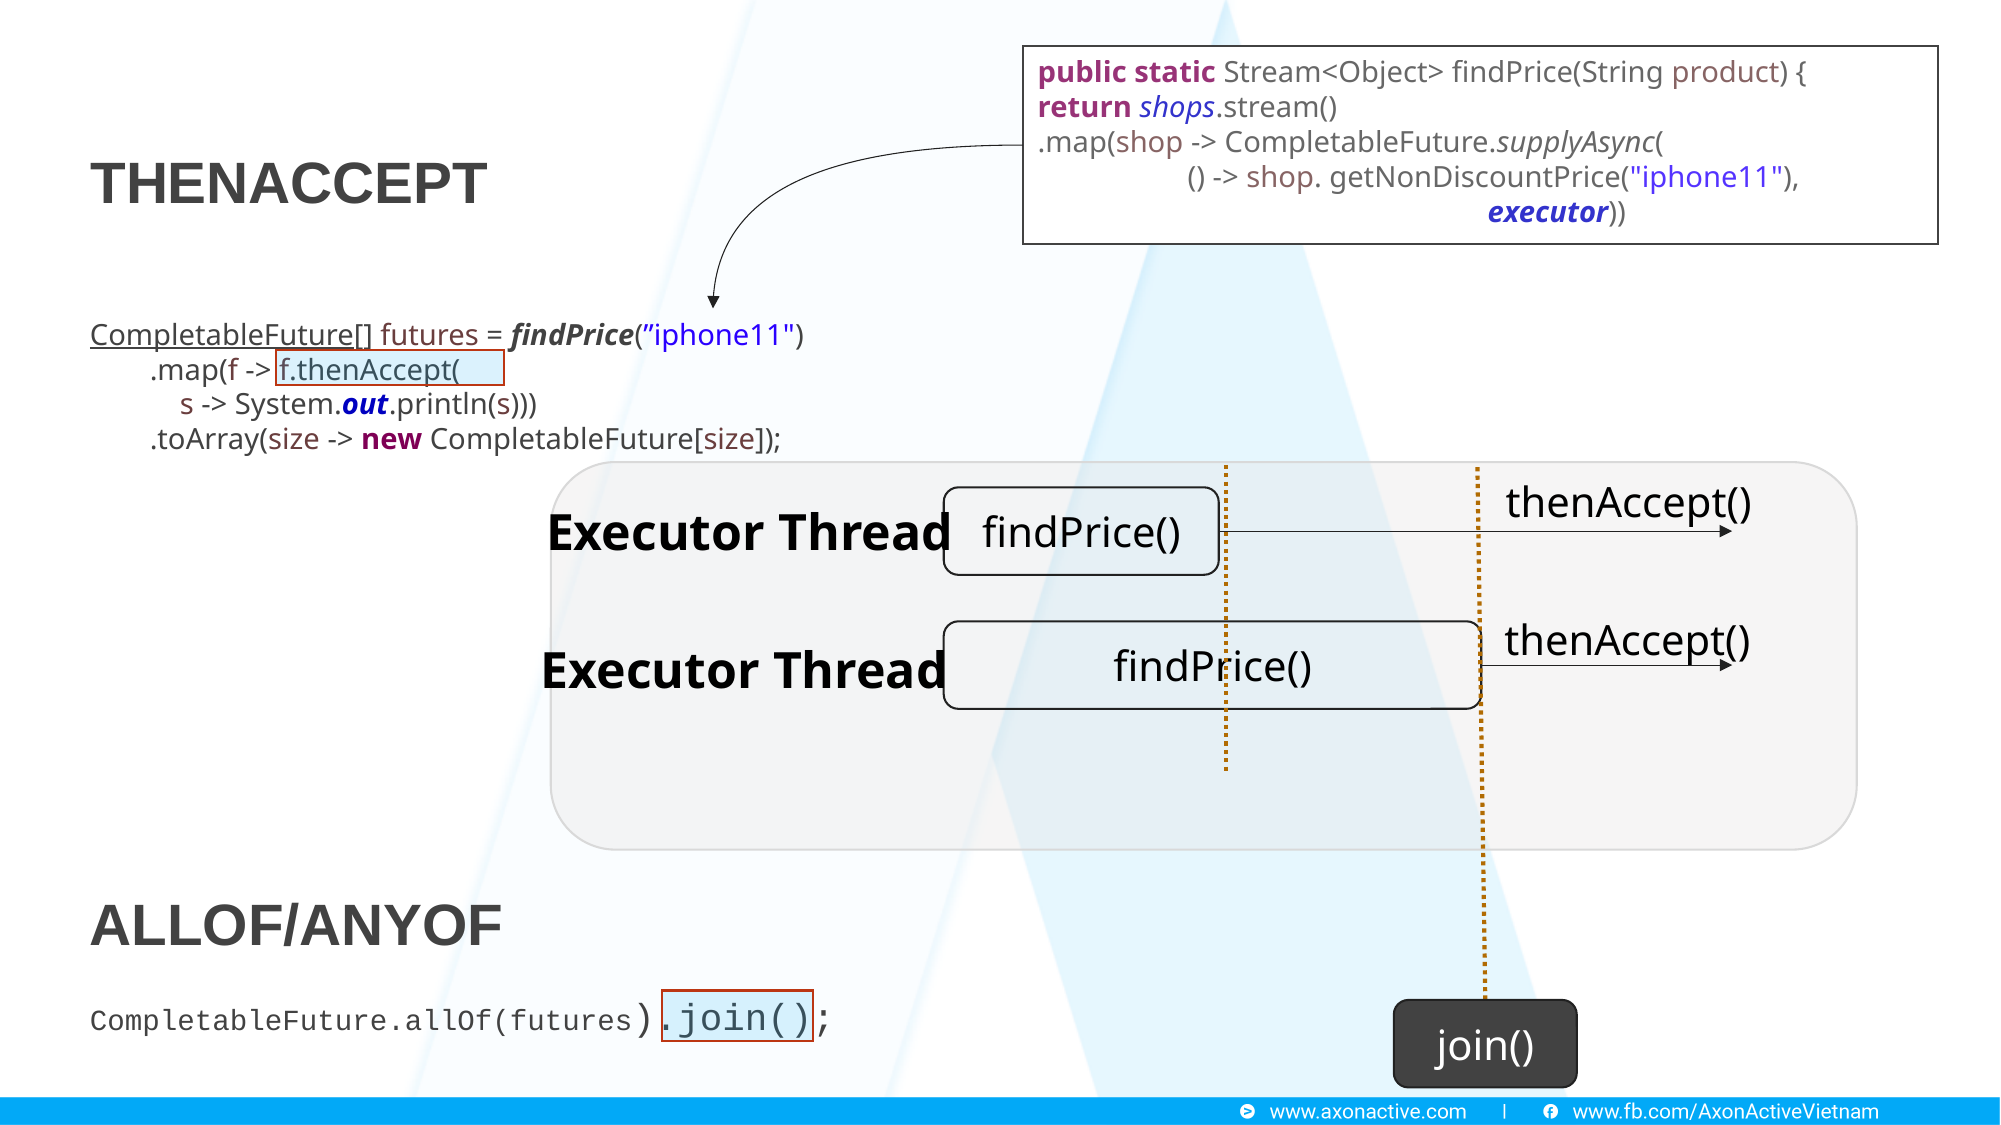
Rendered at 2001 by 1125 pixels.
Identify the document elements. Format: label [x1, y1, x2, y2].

picture [0, 0, 2001, 1125]
text_box [74, 45, 1939, 1088]
picture [1544, 1105, 1557, 1118]
picture [1241, 1105, 1254, 1118]
